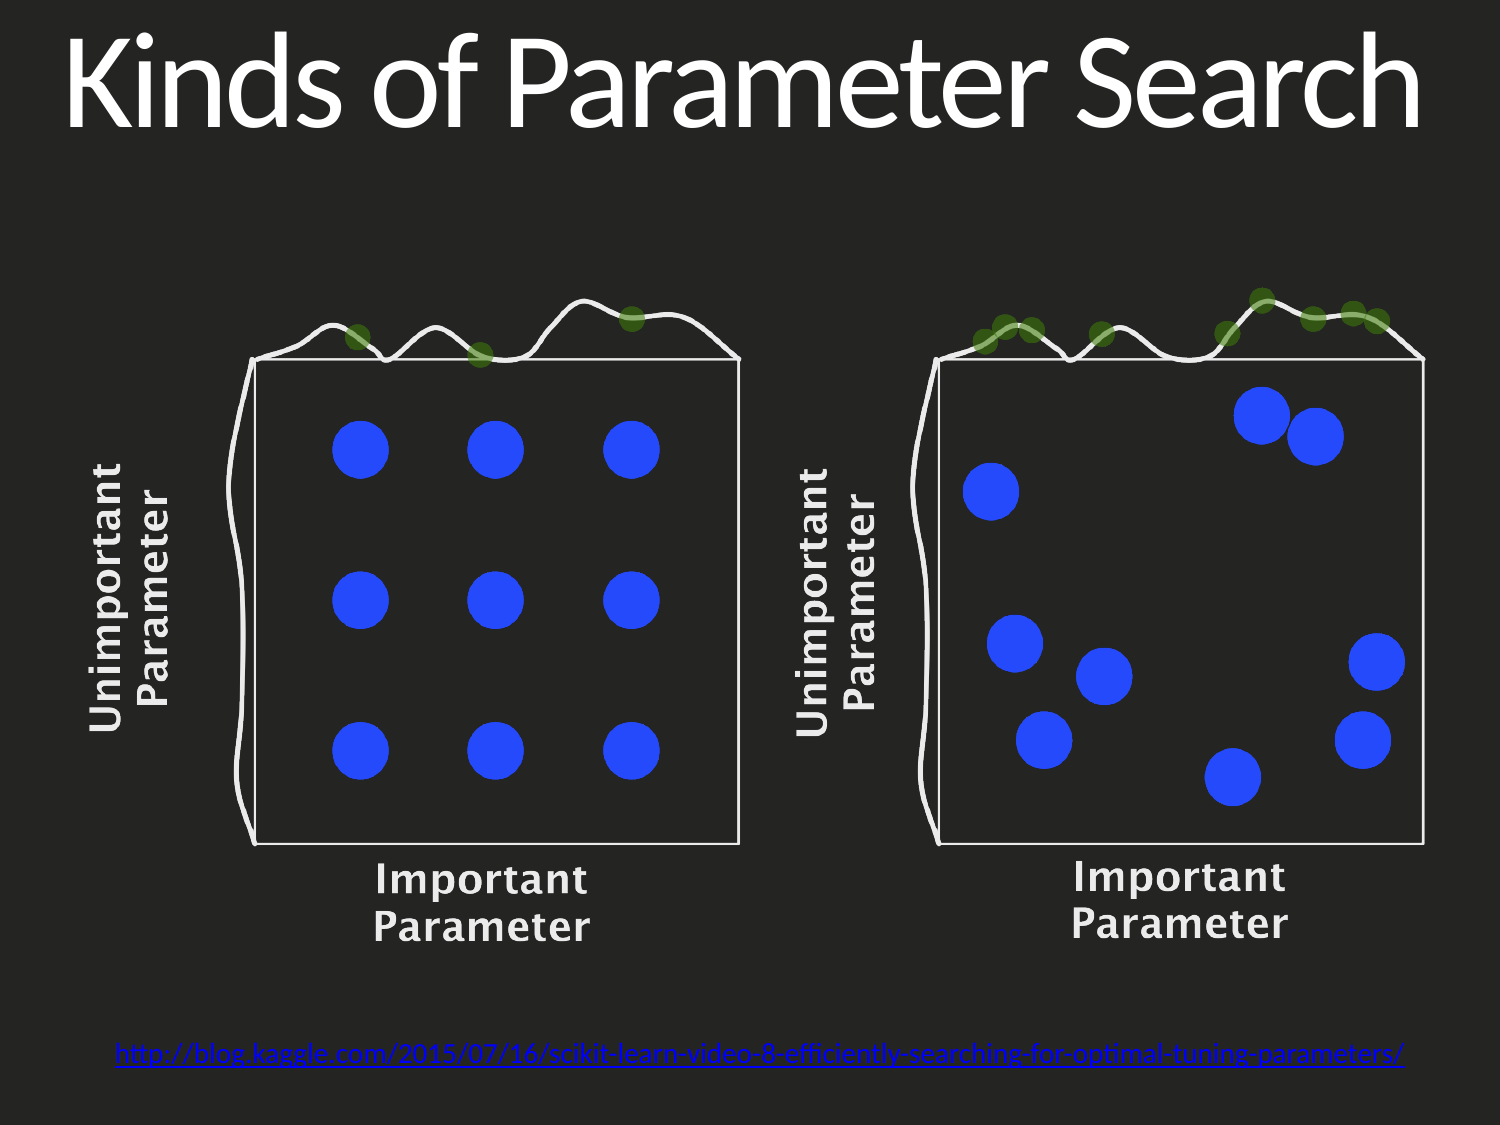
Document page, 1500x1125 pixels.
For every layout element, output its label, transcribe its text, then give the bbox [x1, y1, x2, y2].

text_box http://blog.kaggle.com/2015/07/16/scikit-learn-video-8-efficiently-searching-for-optimal-tuning-parameters/ [100, 1027, 1468, 1078]
picture [0, 285, 1430, 950]
text_box Kinds of Parameter Search [47, 0, 1468, 162]
